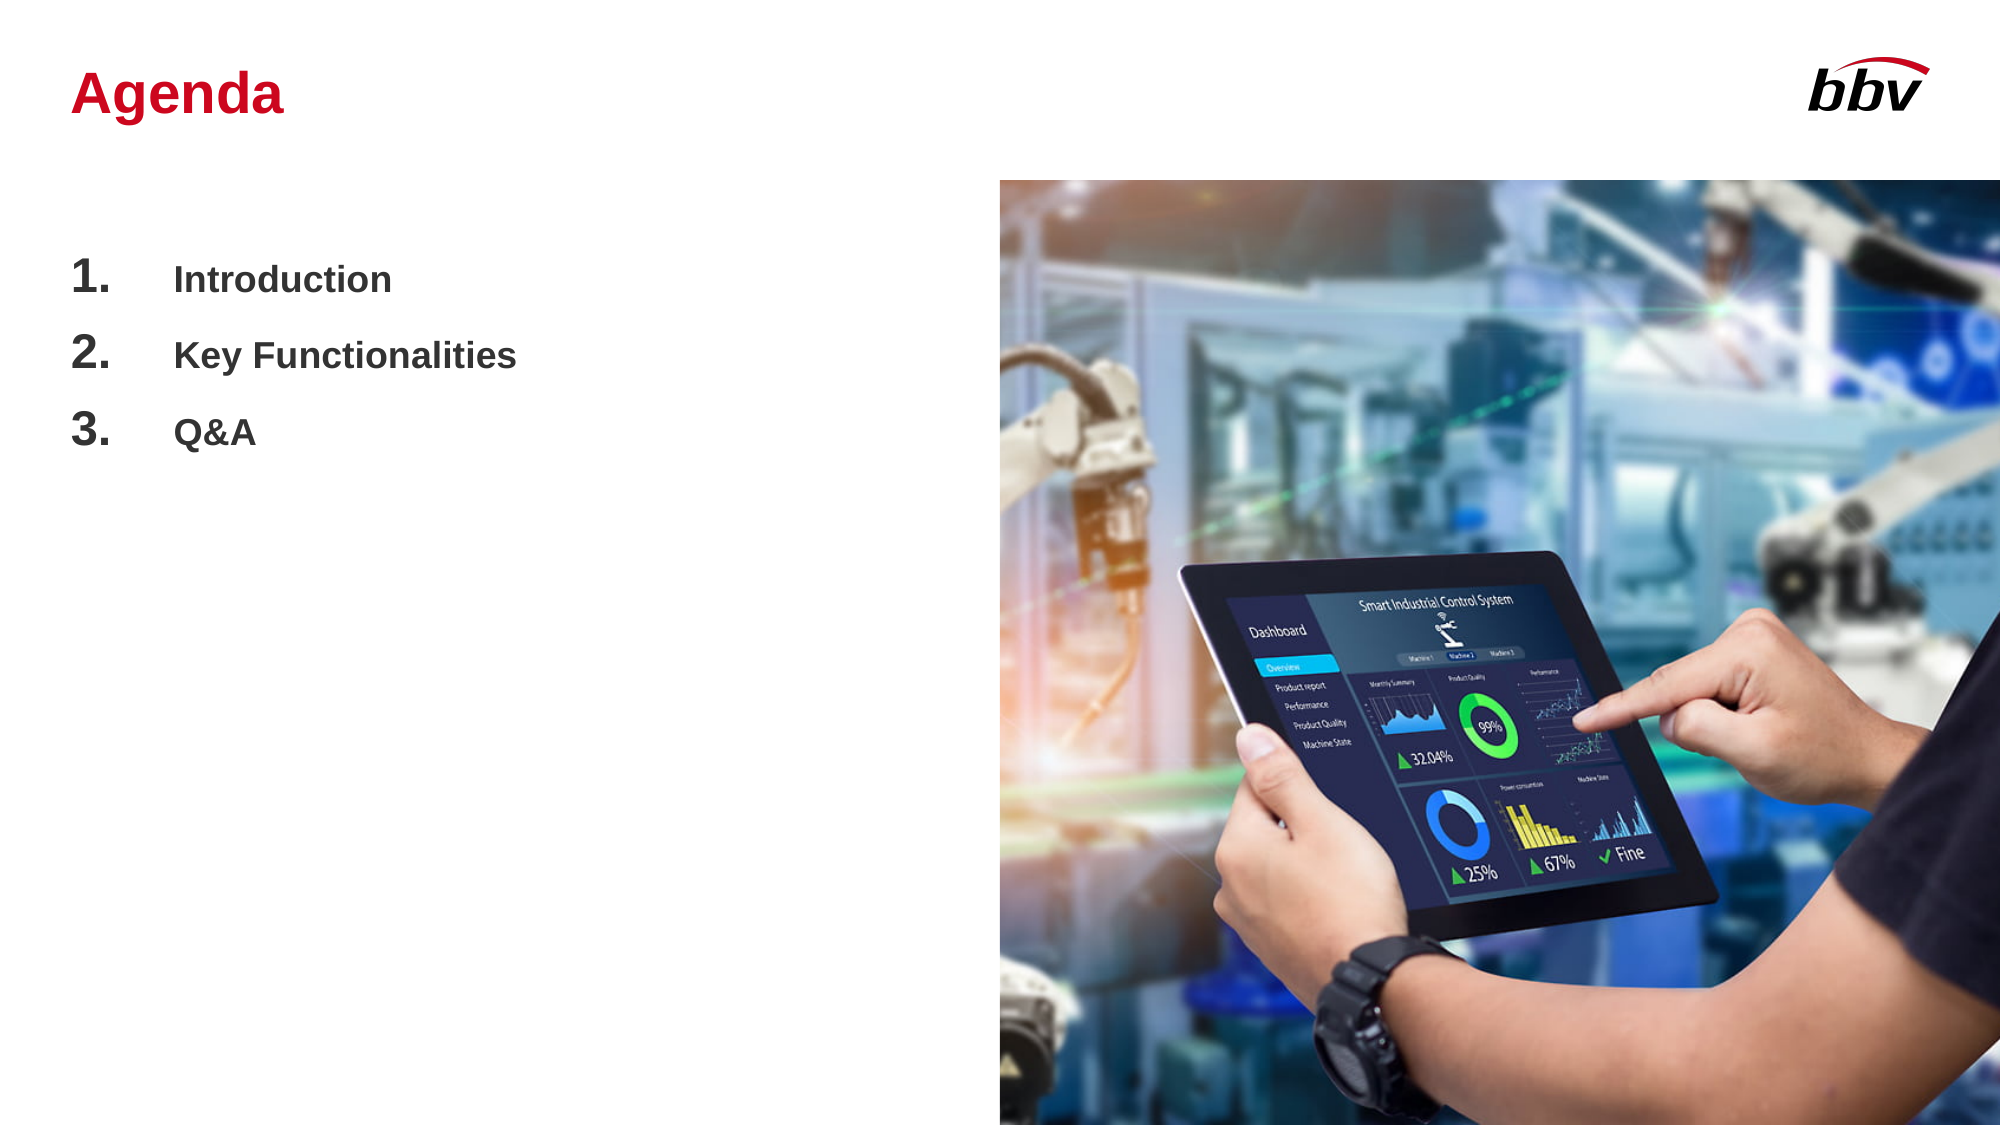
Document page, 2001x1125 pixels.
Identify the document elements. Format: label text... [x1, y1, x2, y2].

list Introduction Key Functionalities Q&A [70, 255, 930, 1059]
picture [1808, 57, 1930, 111]
title Agenda [70, 0, 1666, 181]
picture [999, 179, 2000, 1125]
